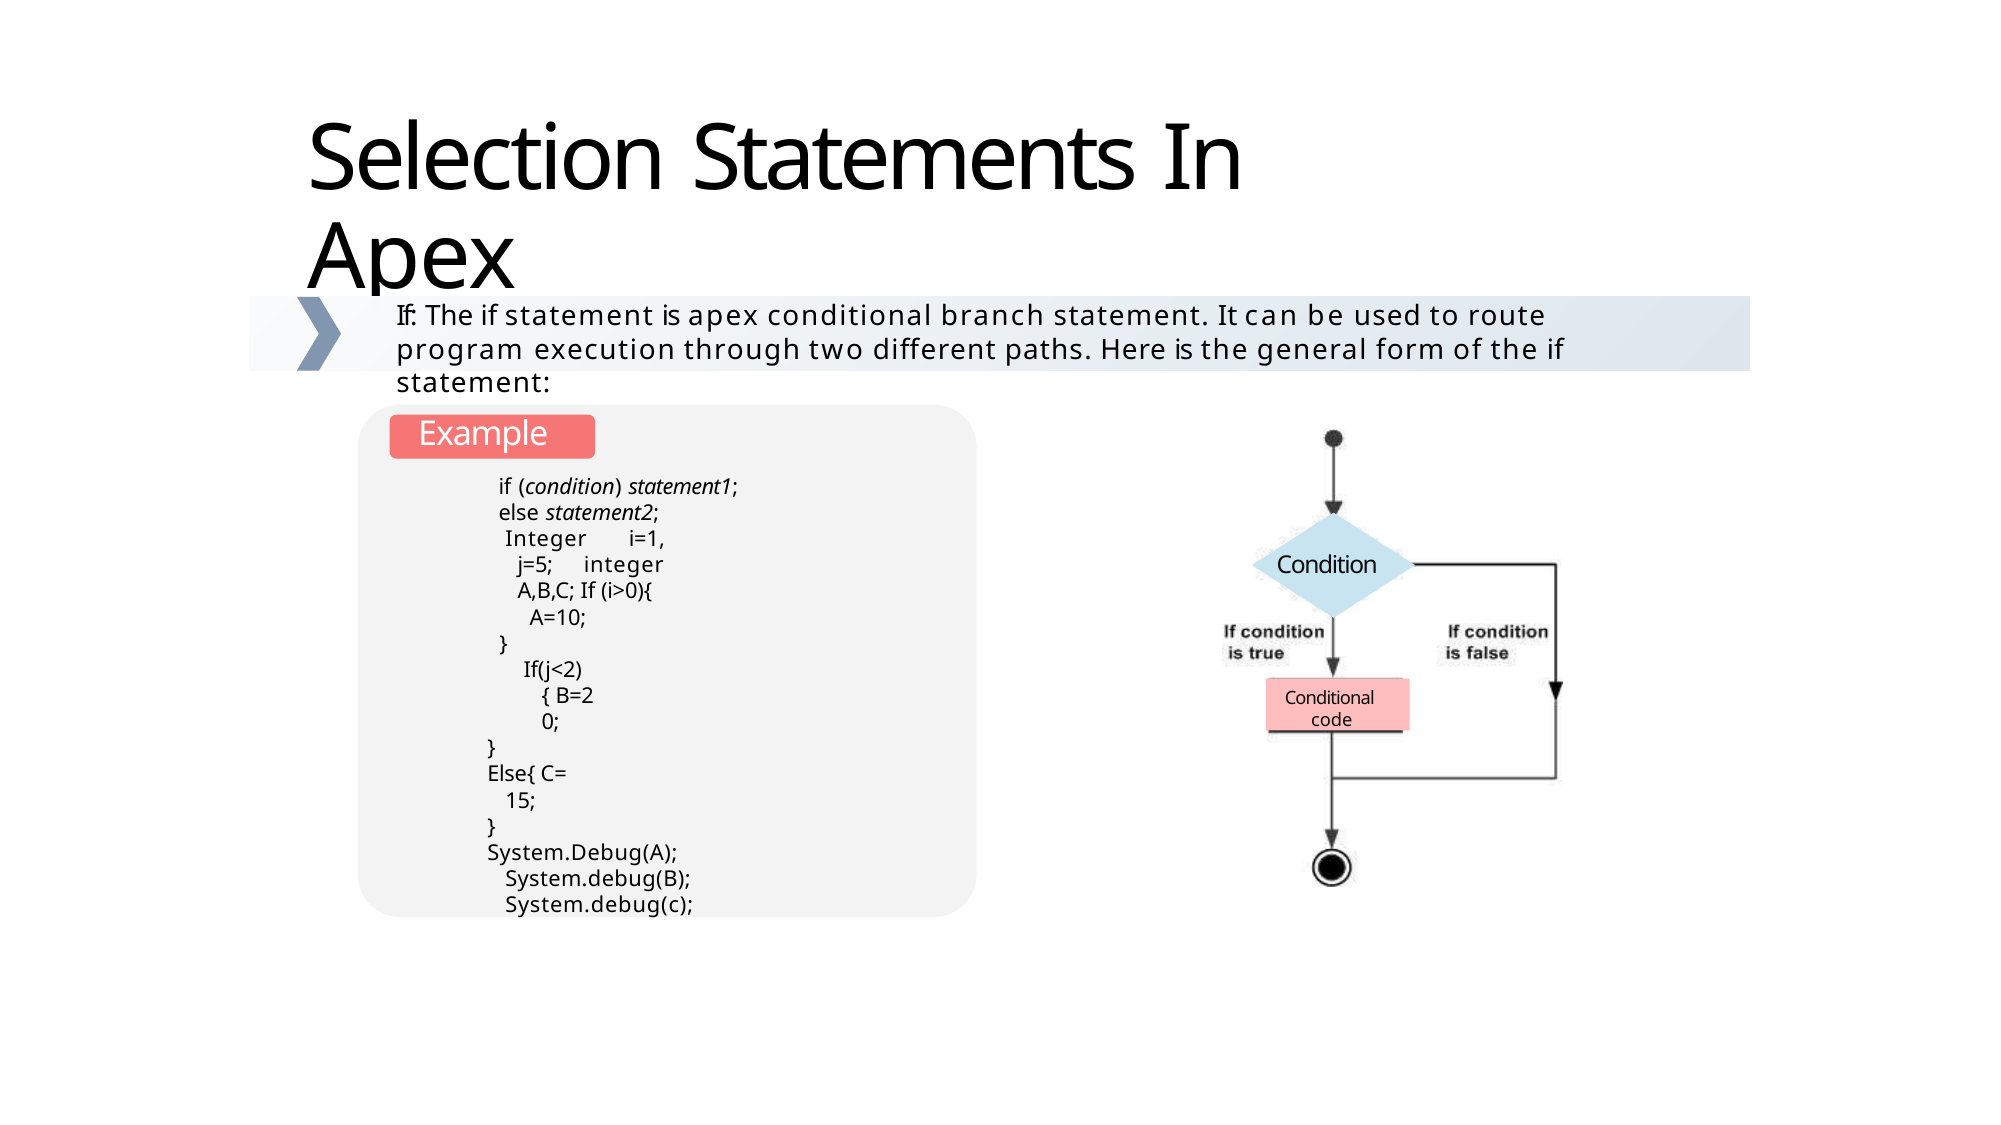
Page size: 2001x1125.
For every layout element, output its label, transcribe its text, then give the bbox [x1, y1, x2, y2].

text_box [357, 404, 977, 917]
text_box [1222, 429, 1562, 887]
picture [249, 296, 1750, 371]
text_box If: The if statement is apex conditional branch statement. It can be used to route program execution through two different paths. Here is the general form of the if statement: [395, 371, 1616, 399]
title Selection Statements In Apex [306, 109, 1410, 296]
